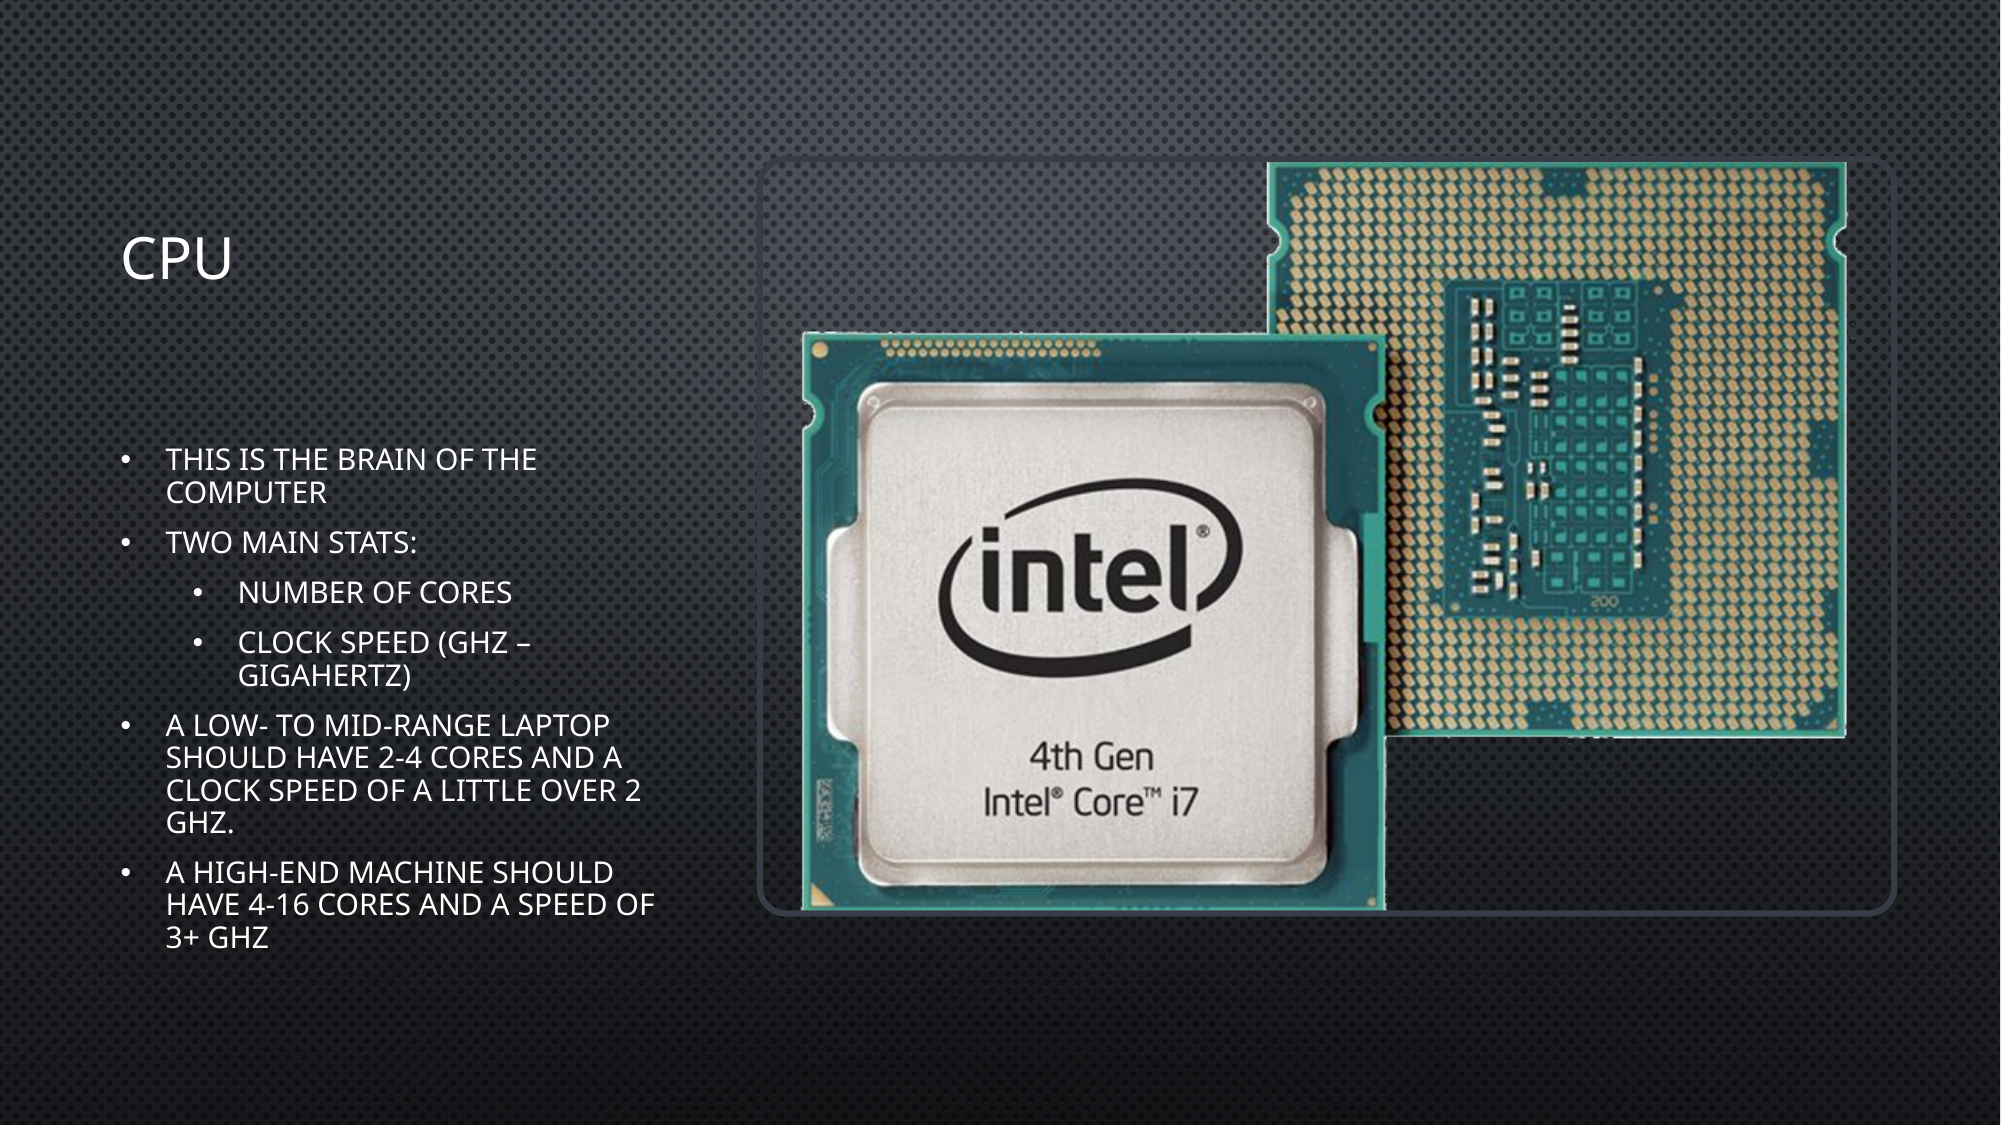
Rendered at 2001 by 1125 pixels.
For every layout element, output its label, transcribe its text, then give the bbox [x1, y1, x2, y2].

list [759, 158, 1895, 914]
title CPU [105, 99, 704, 413]
list This is the brain of the computer Two Main Stats: Number of Cores Clock Speed (GHz – Gigahertz) A Low- to mid-range Laptop should have 2-4 cores and a clock speed of a little over 2 GHz. A High-end Machine should have 4-16 cores and a speed of 3+ GHz [105, 437, 704, 966]
